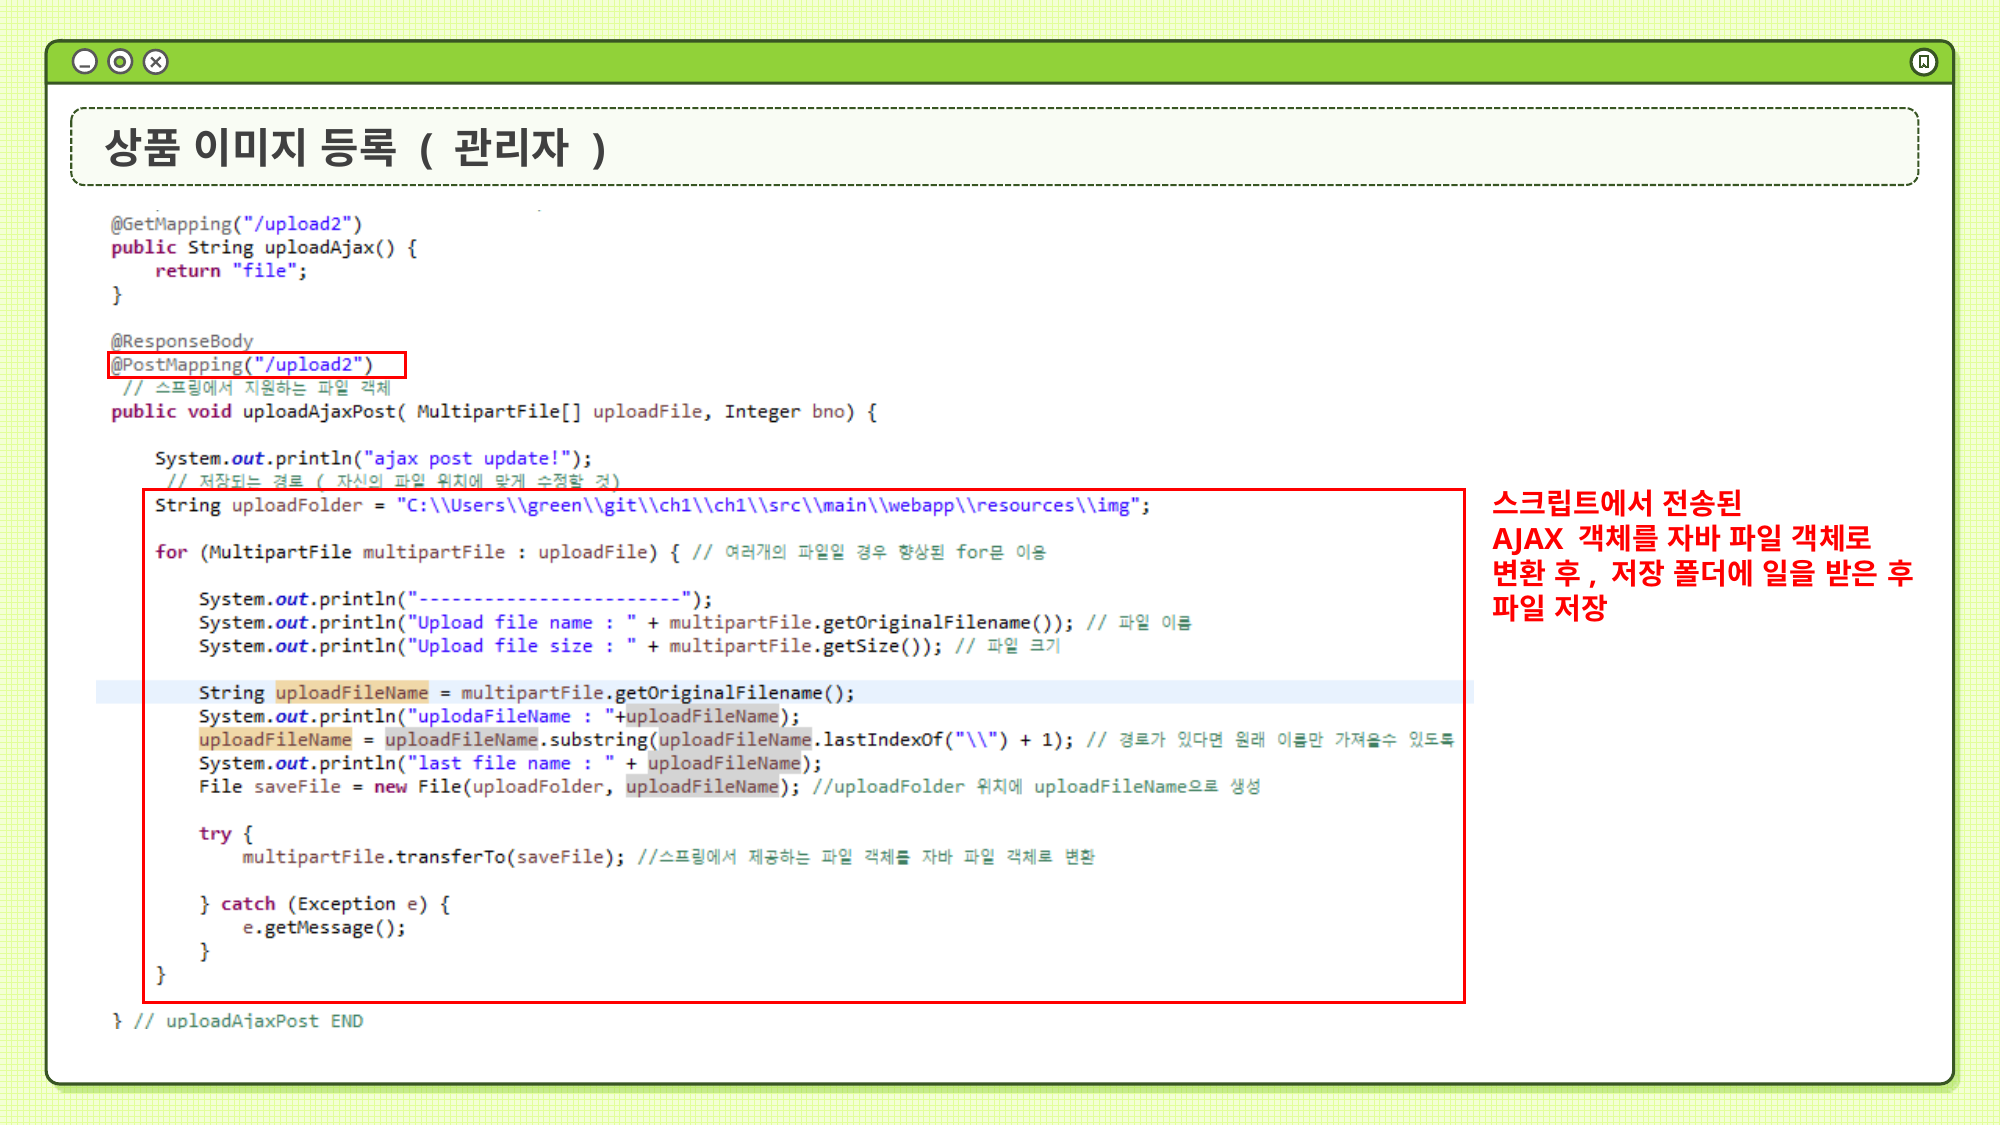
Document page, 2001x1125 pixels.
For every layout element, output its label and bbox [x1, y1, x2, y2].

text_box [96, 210, 1474, 1029]
text_box [1954, 477, 1958, 633]
text_box [0, 0, 2000, 75]
text_box [46, 40, 1954, 1084]
